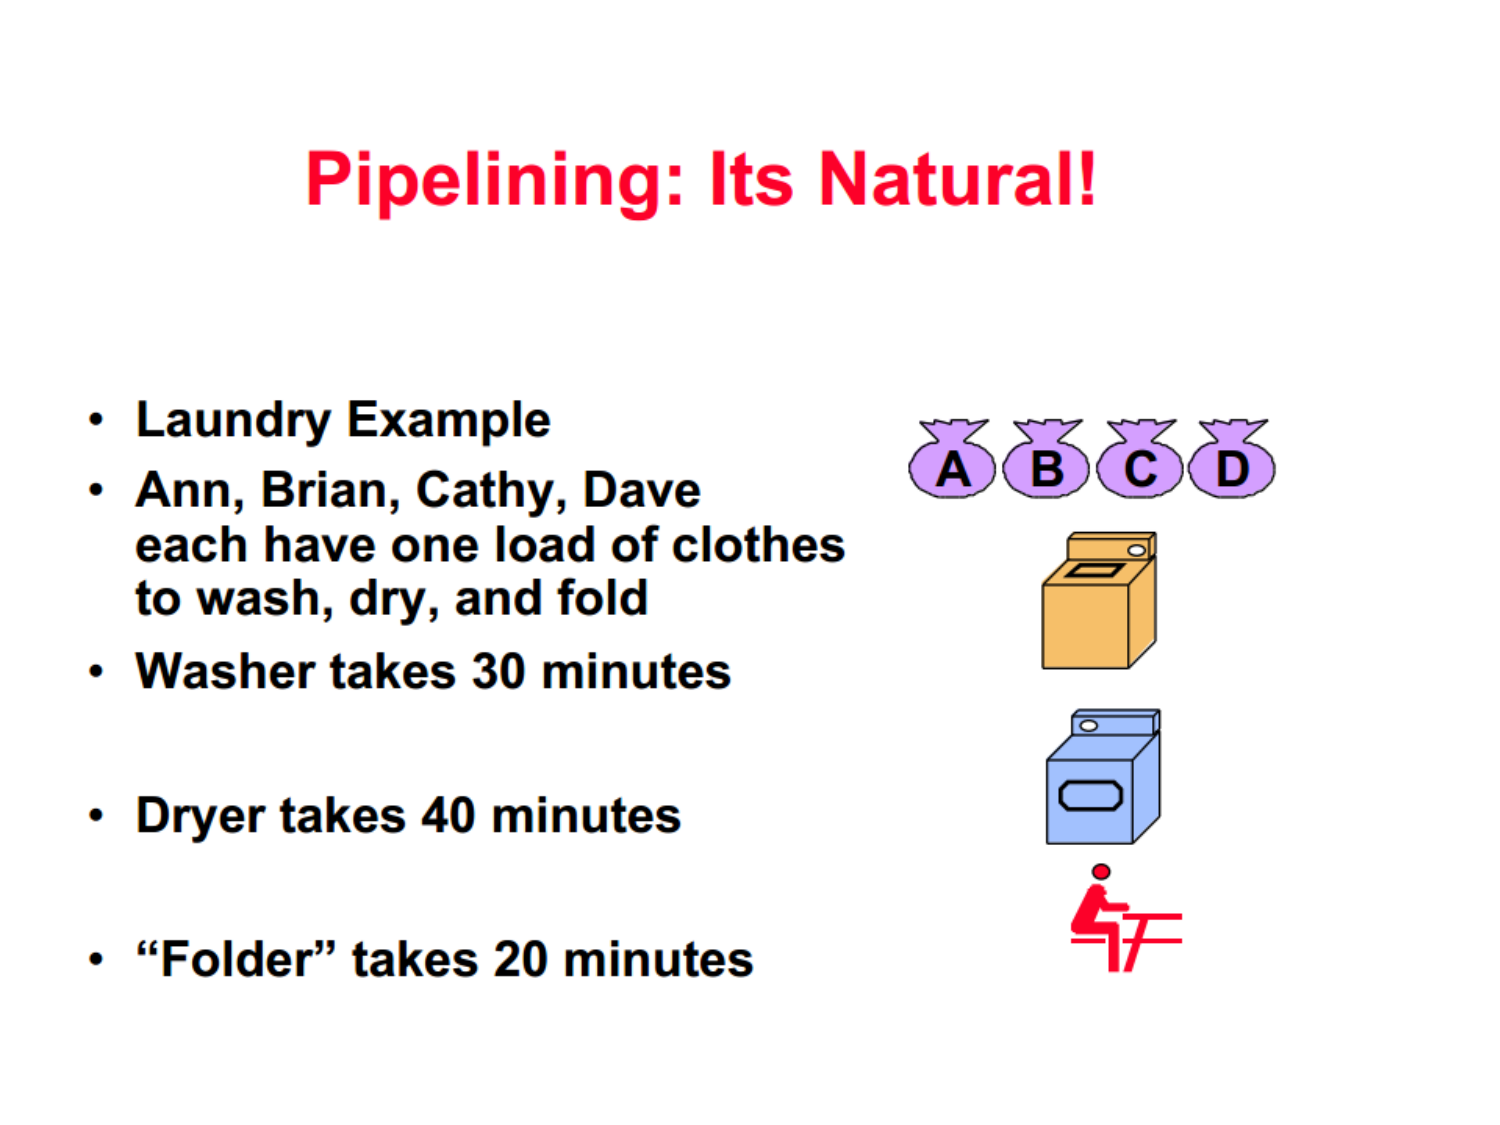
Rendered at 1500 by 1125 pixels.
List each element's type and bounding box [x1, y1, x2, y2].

picture [19, 122, 1481, 1003]
